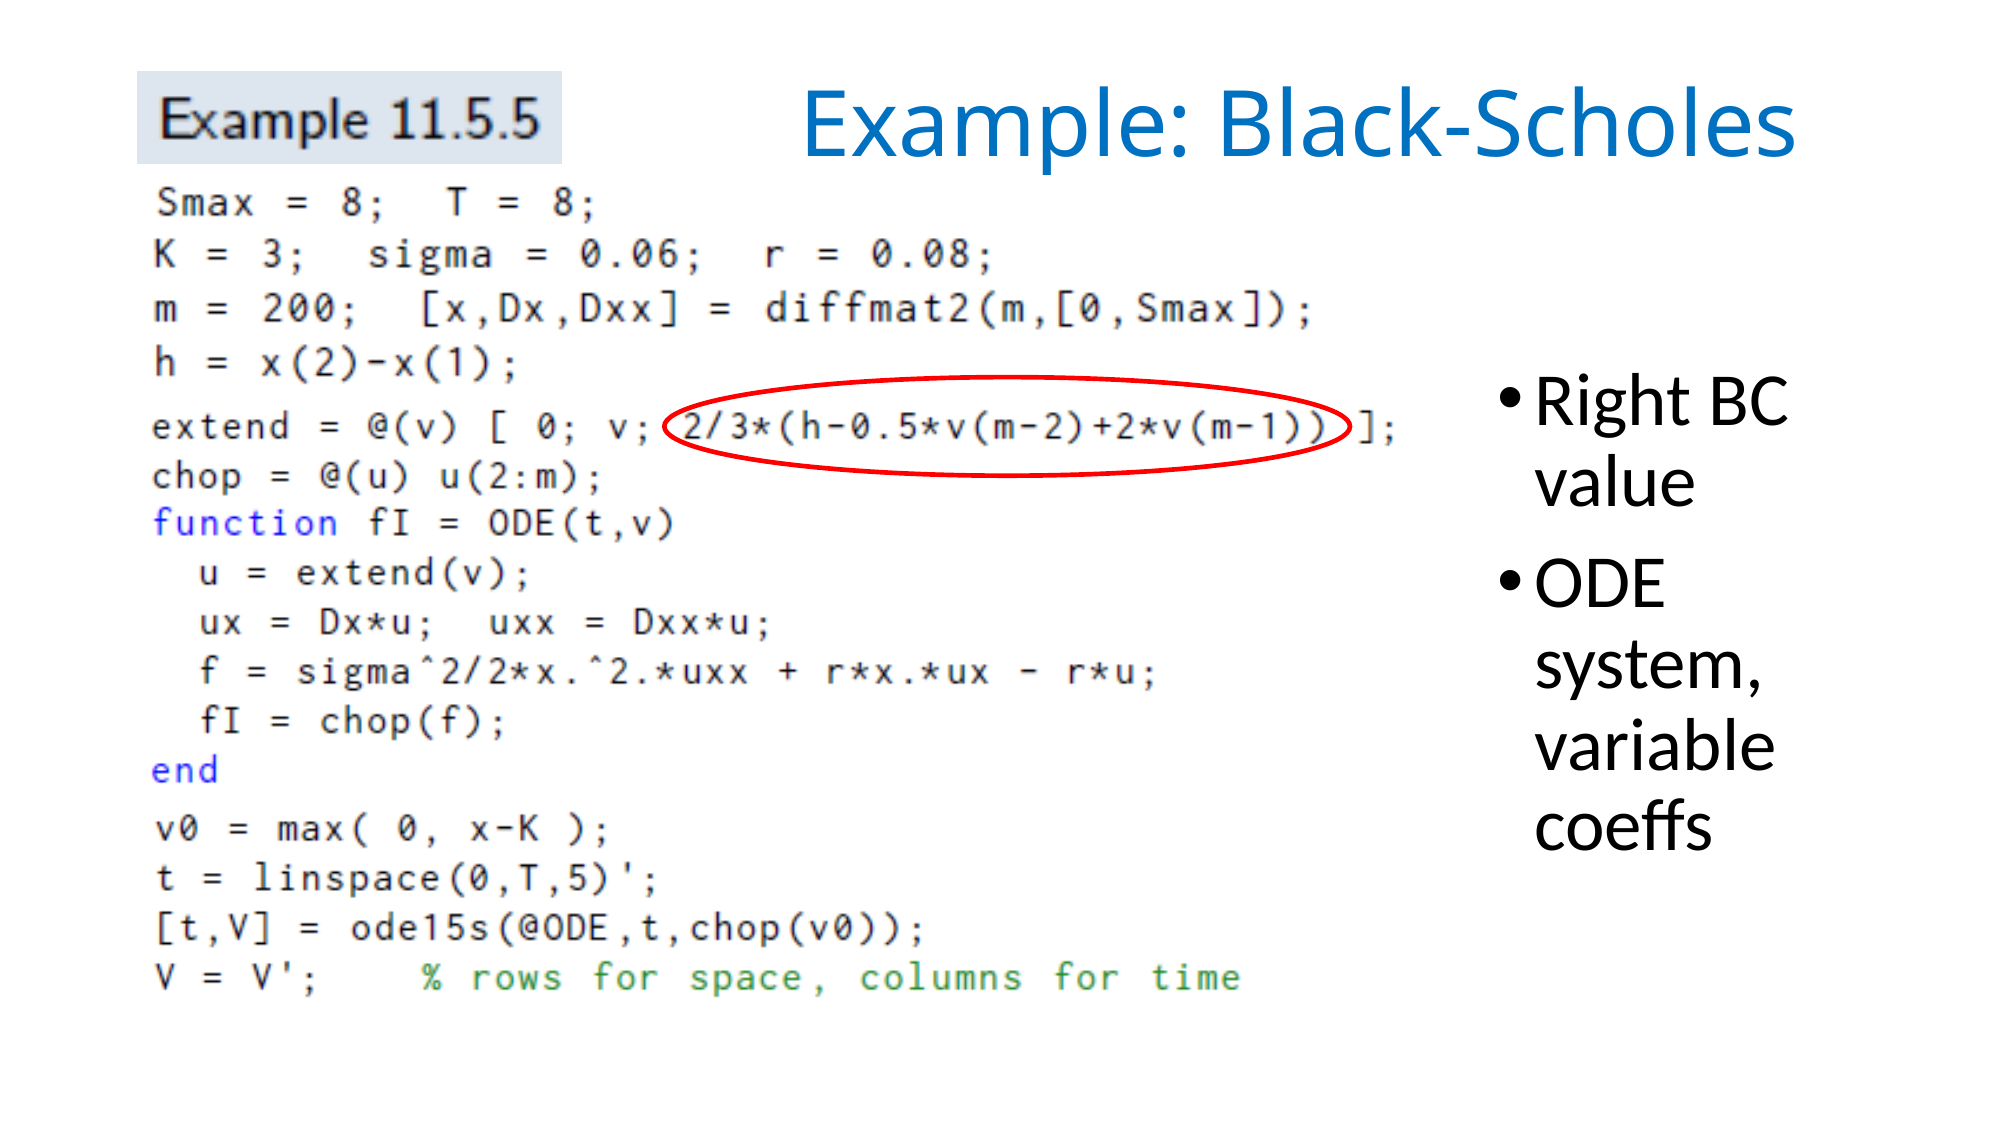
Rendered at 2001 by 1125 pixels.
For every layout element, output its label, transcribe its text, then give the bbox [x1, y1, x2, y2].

title Example: Black-Scholes [784, 59, 1863, 193]
picture [137, 175, 1409, 1014]
list Right BC value ODE system, variable coeffs [1482, 242, 1875, 1018]
picture [137, 71, 562, 164]
